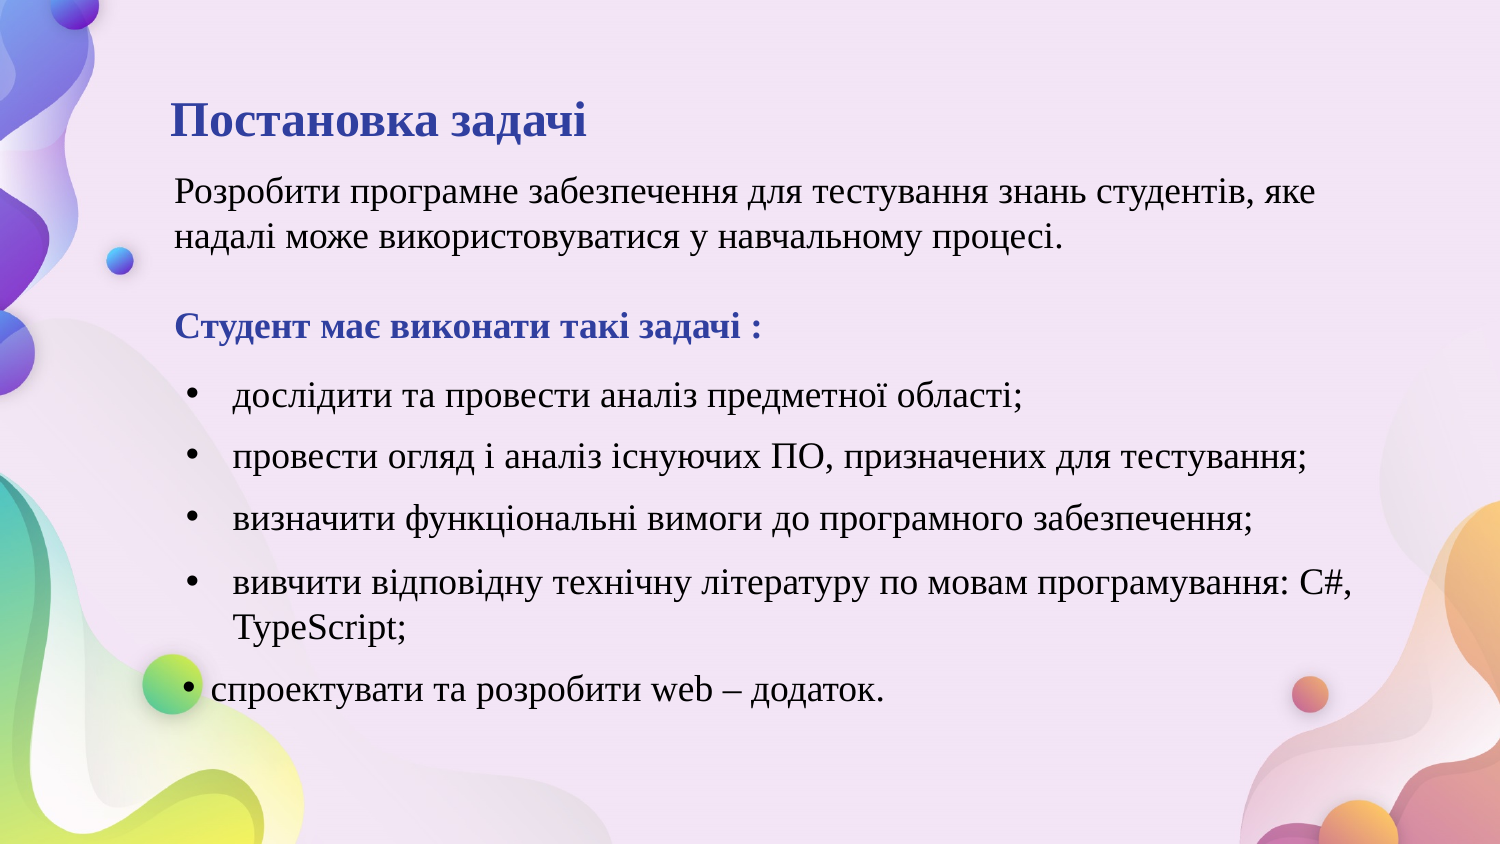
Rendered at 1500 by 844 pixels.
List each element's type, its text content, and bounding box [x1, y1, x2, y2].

title Постановка задачі [159, 55, 629, 159]
text_box дослідити та провести аналіз предметної області; [171, 362, 1376, 423]
text_box Розробити програмне забезпечення для тестування знань студентів, яке надалі може використовуватися у навчальному процесі. Студент має виконати такі задачі : [159, 159, 1388, 354]
text_box провести огляд і аналіз існуючих ПО, призначених для тестування; [171, 423, 1376, 484]
picture [0, 0, 1500, 844]
text_box вивчити відповідну технічну літературу по мовам програмування: С#, TypeScript; [171, 550, 1376, 655]
list спроектувати та розробити web – додаток. [171, 663, 1376, 729]
text_box визначити функціональні вимоги до програмного забезпечення; [171, 486, 1376, 546]
